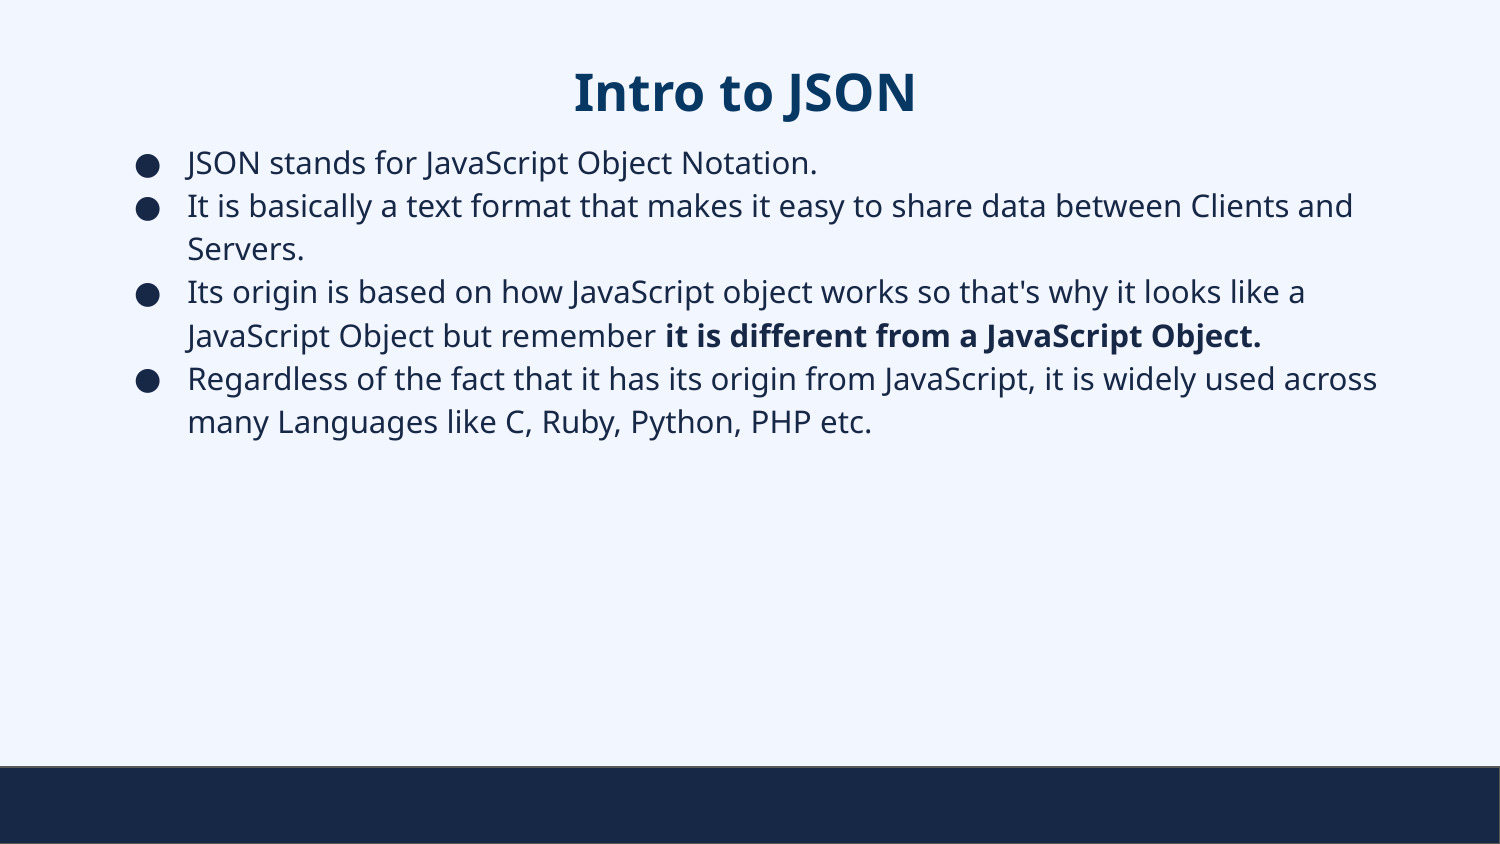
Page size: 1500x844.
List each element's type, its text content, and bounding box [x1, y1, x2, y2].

text_box [0, 767, 1500, 844]
title Intro to JSON [29, 35, 1462, 148]
text_box JSON stands for JavaScript Object Notation. It is basically a text format that makes it easy to share data between Clients and Servers. Its origin is based on how JavaScript object works so that's why it looks like a JavaScript Object but remember it is different from a JavaScript Object. Regardless of the fact that it has its origin from JavaScript, it is widely used across many Languages like C, Ruby, Python, PHP etc. [97, 122, 1397, 686]
